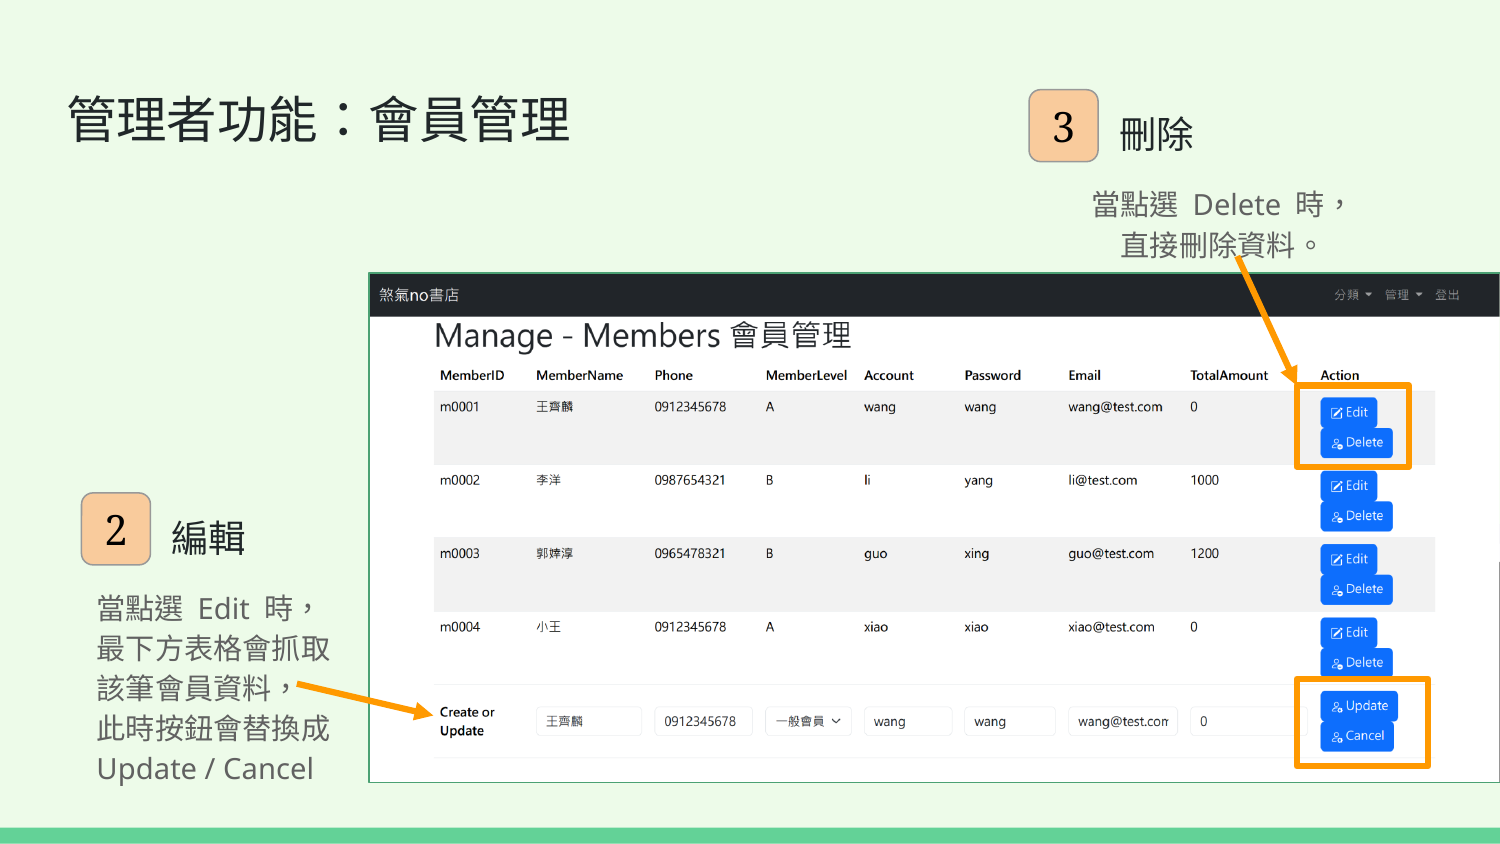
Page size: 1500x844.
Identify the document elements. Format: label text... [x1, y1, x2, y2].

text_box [296, 683, 434, 716]
picture [369, 273, 1500, 782]
list 編輯 當點選 Edit 時， 最下方表格會抓取 該筆會員資料， 此時按鈕會替換成 Update / Cancel [81, 492, 470, 844]
title 管理者功能：會員管理 [51, 72, 1449, 167]
text_box 3 [1029, 89, 1099, 162]
text_box 2 [81, 492, 151, 565]
list 刪除 當點選 Delete 時， 直接刪除資料。 [1029, 167, 1417, 271]
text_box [1236, 255, 1297, 386]
